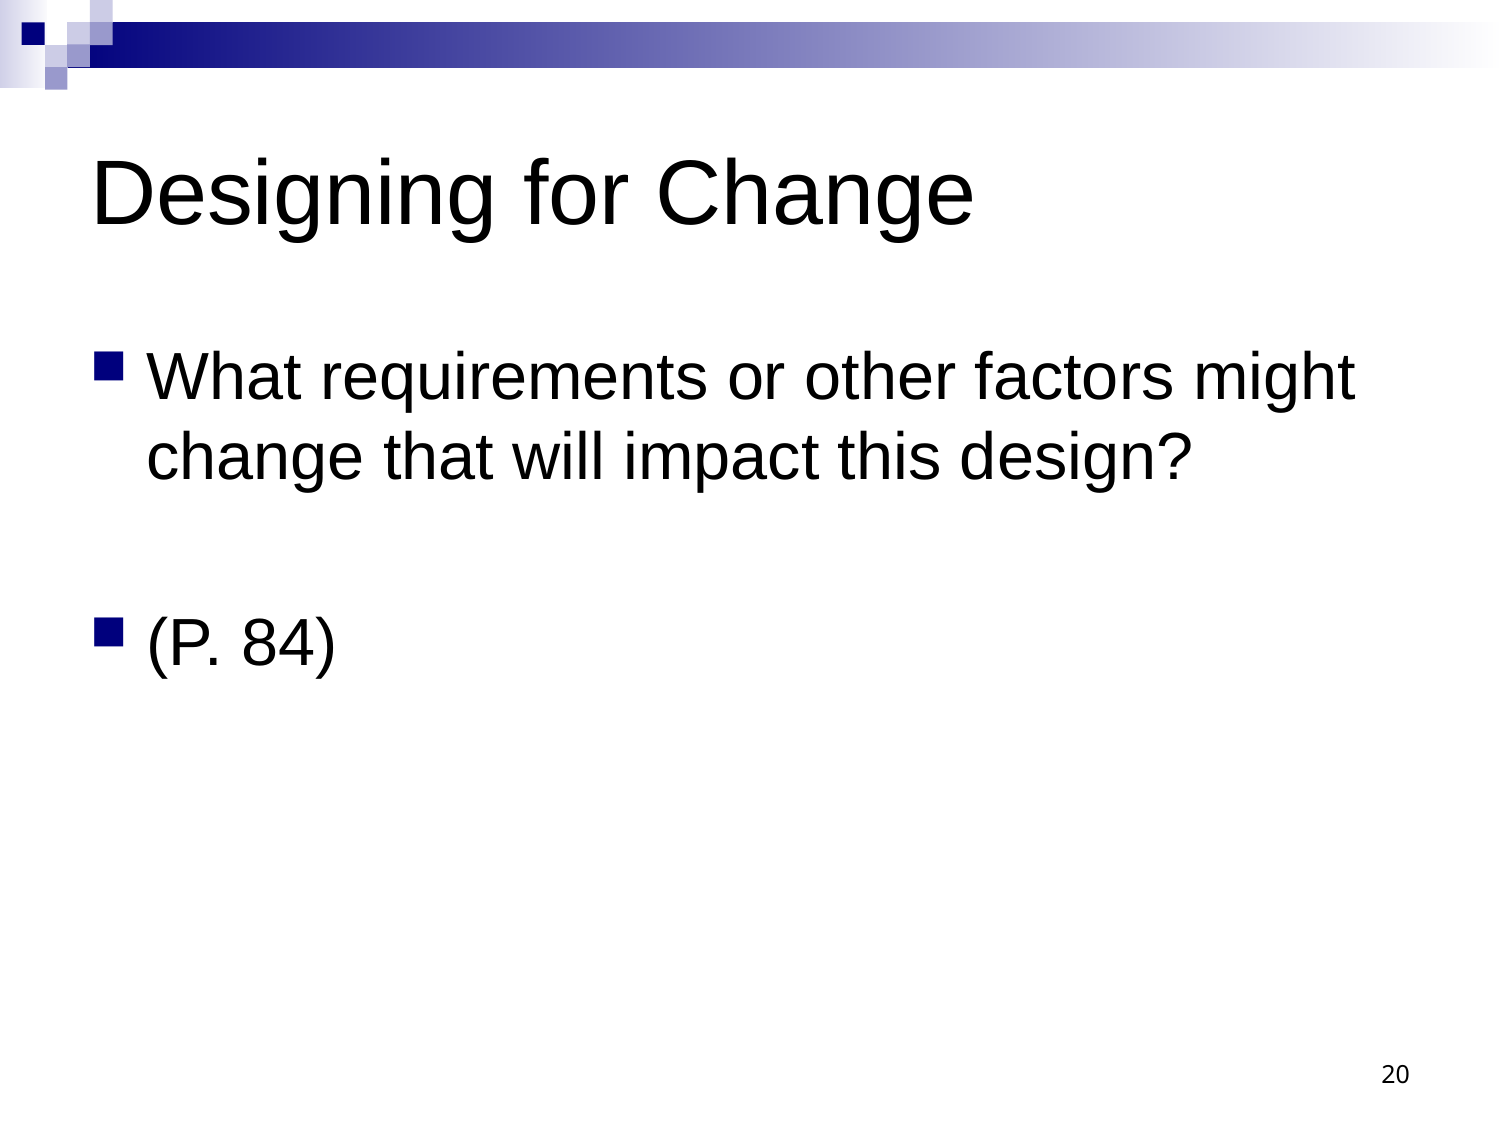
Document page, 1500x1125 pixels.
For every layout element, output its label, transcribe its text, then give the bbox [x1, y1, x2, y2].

title Designing for Change [75, 75, 1425, 300]
slide_number 20 [1074, 1025, 1425, 1100]
list What requirements or other factors might change that will impact this design? (P. 84) [75, 324, 1425, 963]
